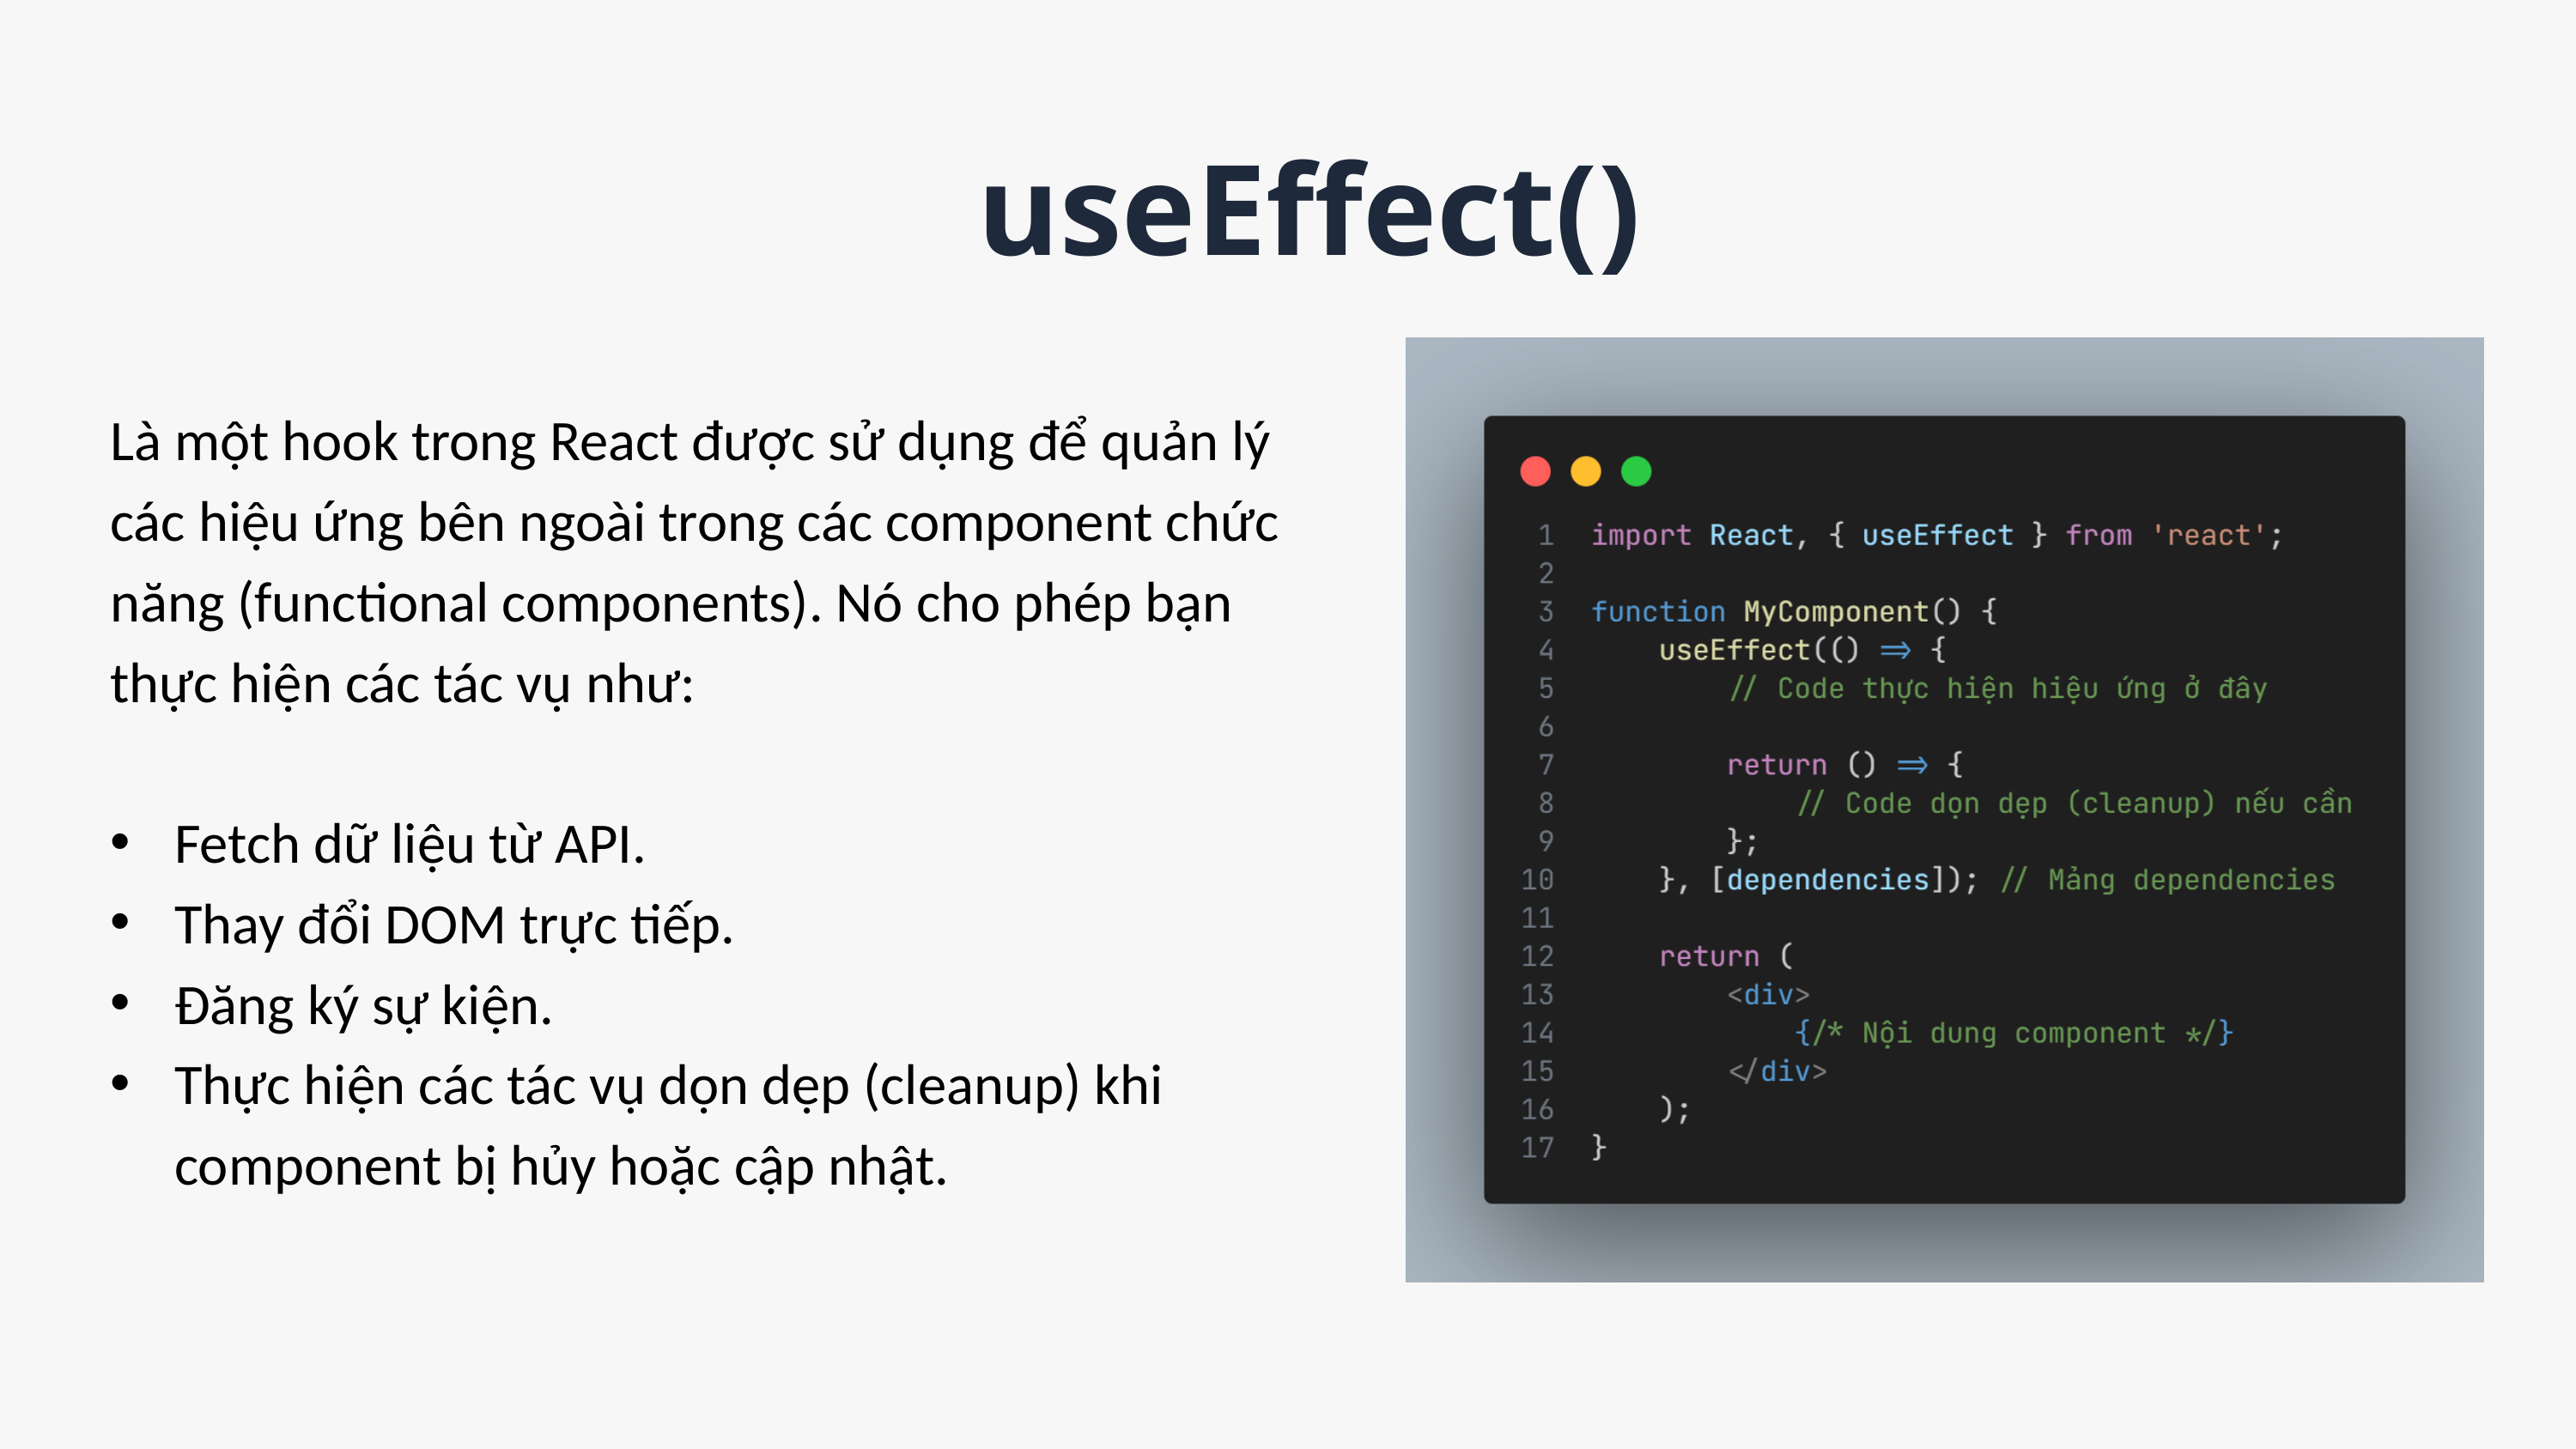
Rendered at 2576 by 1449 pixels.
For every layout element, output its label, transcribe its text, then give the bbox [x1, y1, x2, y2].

text_box Là một hook trong React được sử dụng để quản lý các hiệu ứng bên ngoài trong các component chức năng (functional components). Nó cho phép bạn thực hiện các tác vụ như: Fetch dữ liệu từ API. Thay đổi DOM trực tiếp. Đăng ký sự kiện. Thực hiện các tác vụ dọn dẹp (cleanup) khi component bị hủy hoặc cập nhật. [64, 391, 1352, 1197]
text_box useEffect() [21, 155, 2576, 282]
picture [1406, 337, 2484, 1283]
